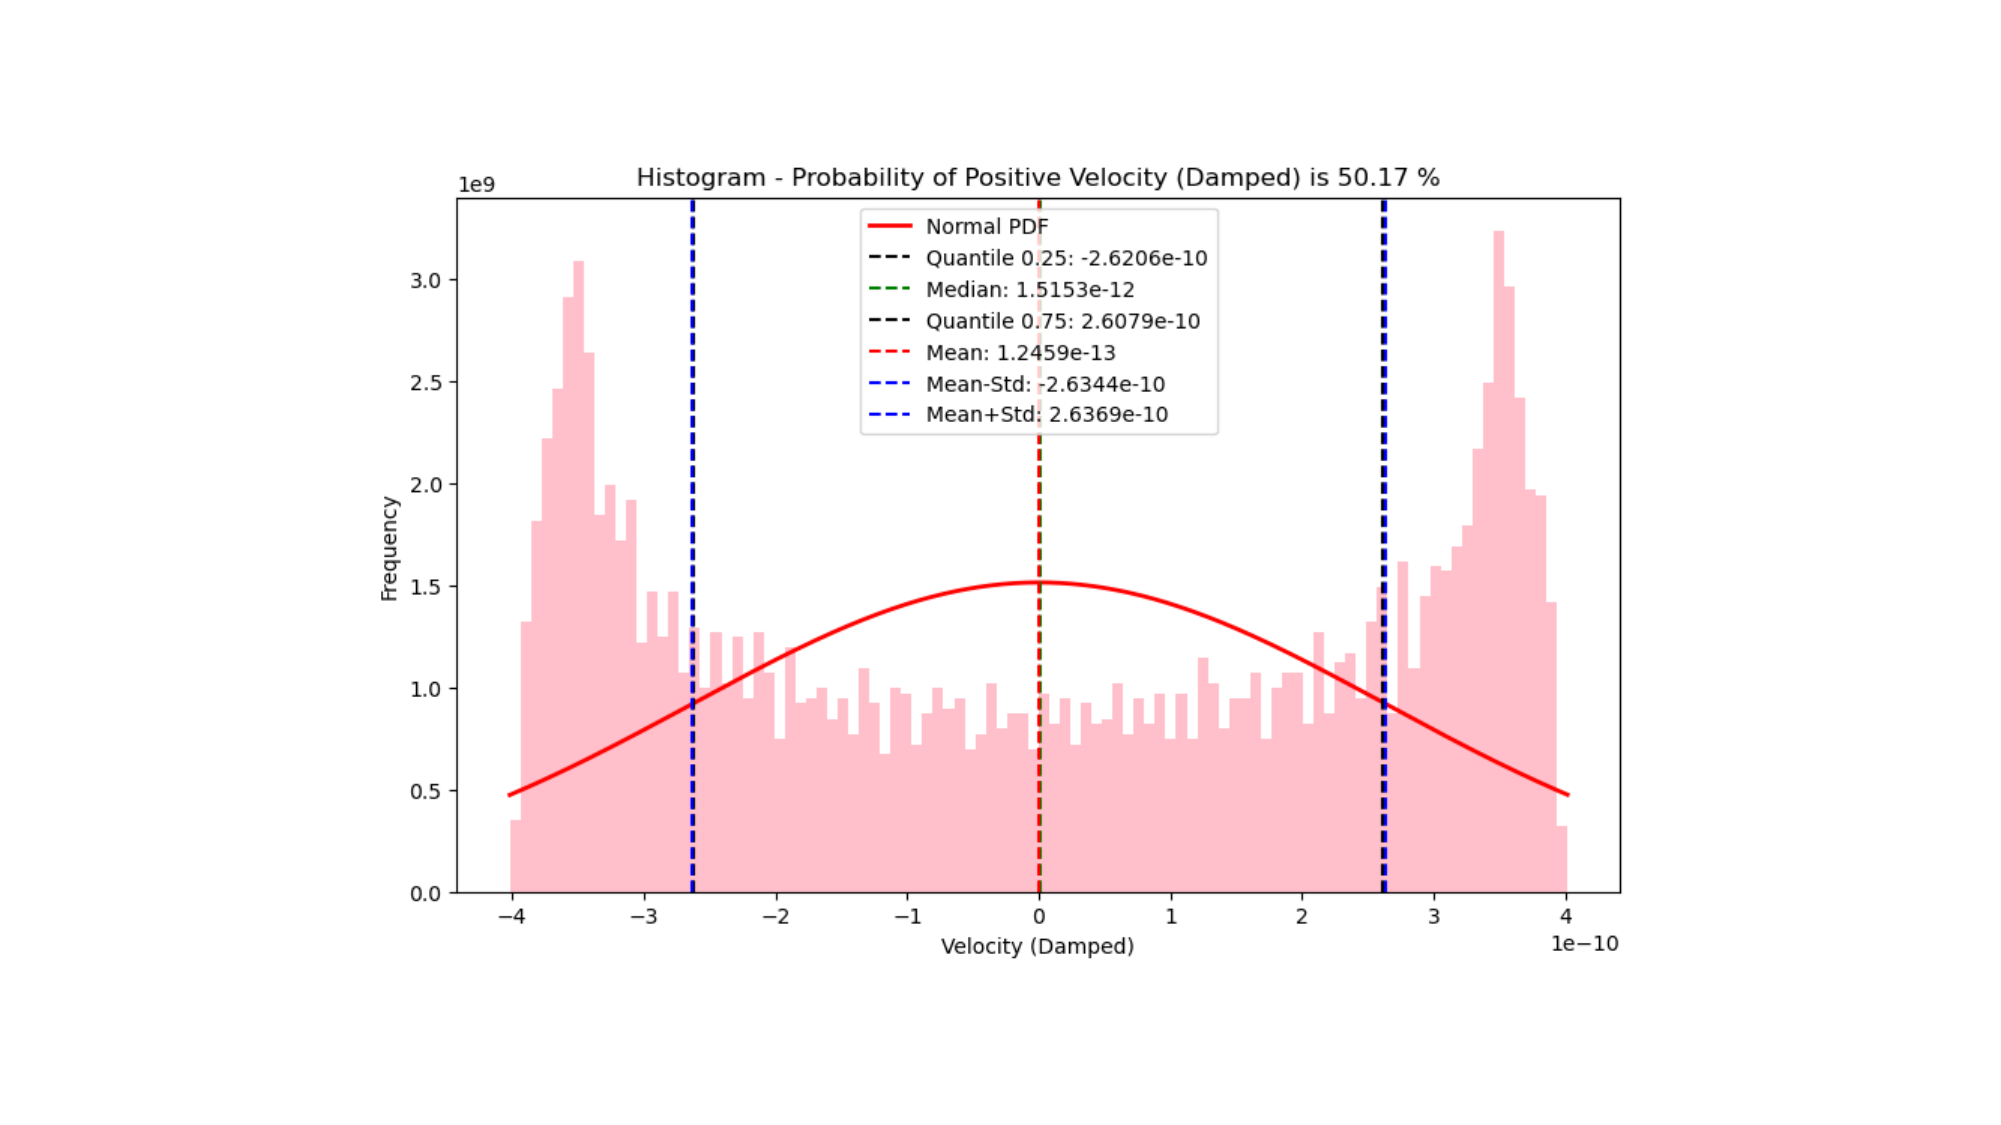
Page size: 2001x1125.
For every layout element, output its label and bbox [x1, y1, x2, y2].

picture [364, 153, 1635, 972]
